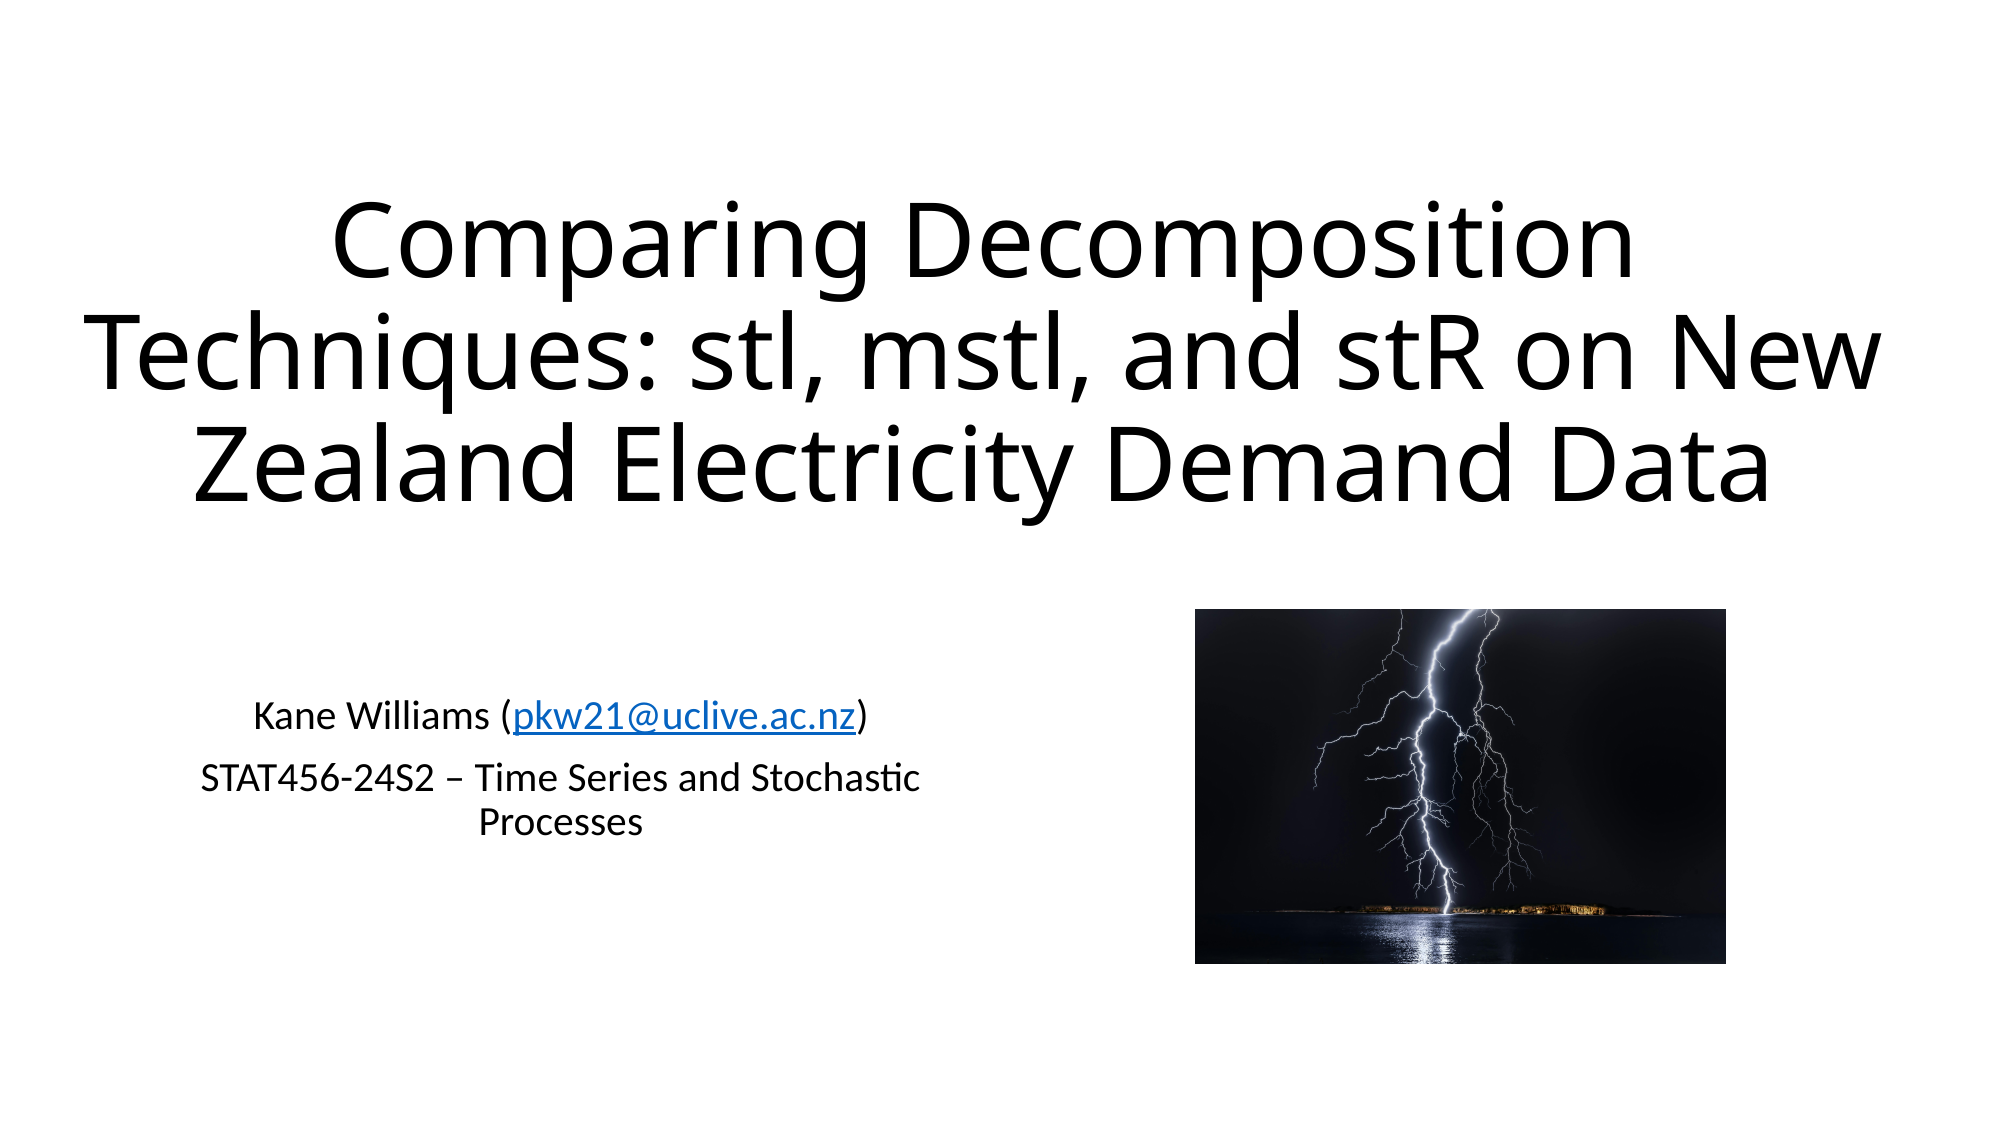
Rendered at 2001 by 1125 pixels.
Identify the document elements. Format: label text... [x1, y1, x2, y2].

subtitle Kane Williams (pkw21@uclive.ac.nz) STAT456-24S2 – Time Series and Stochastic Processes [179, 685, 943, 856]
title Comparing Decomposition Techniques: stl, mstl, and stR on New Zealand Electricity Demand Data [68, 88, 1900, 532]
picture [1195, 609, 1726, 964]
